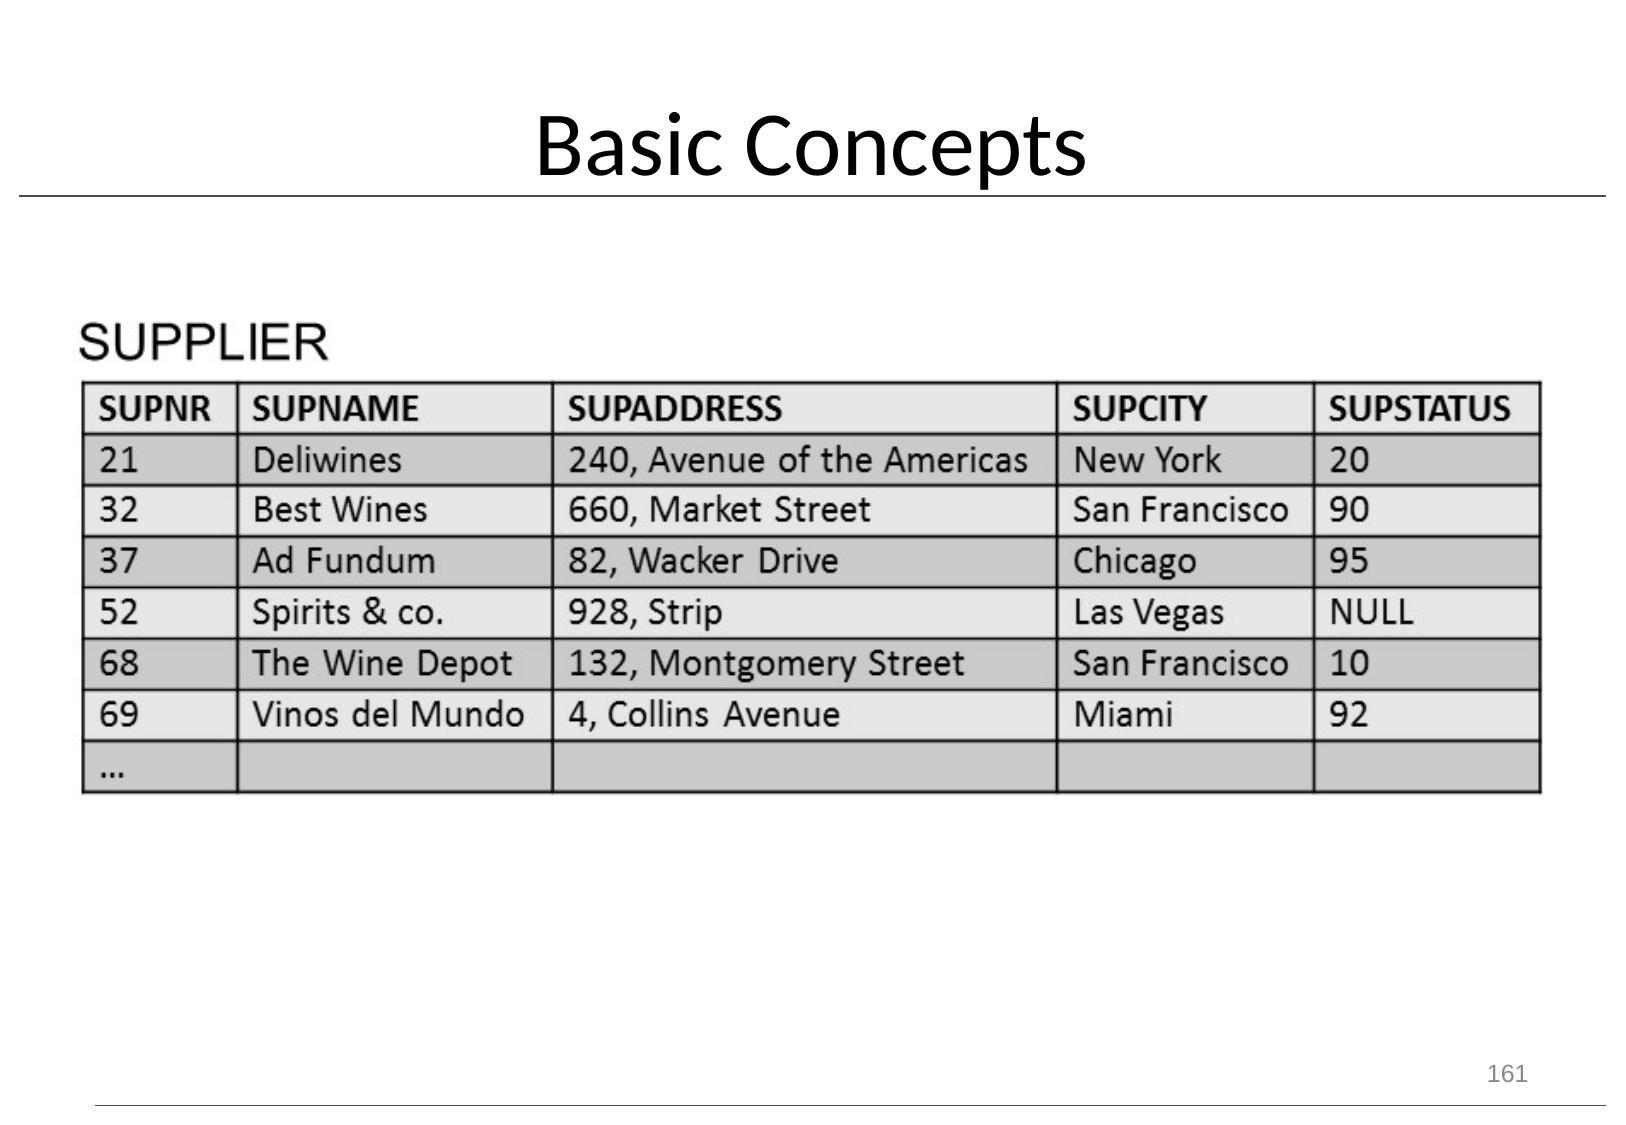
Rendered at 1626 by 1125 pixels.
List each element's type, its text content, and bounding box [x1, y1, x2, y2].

slide_number 161 [1164, 1042, 1544, 1103]
picture [46, 295, 1544, 815]
title Basic Concepts [81, 45, 1544, 233]
